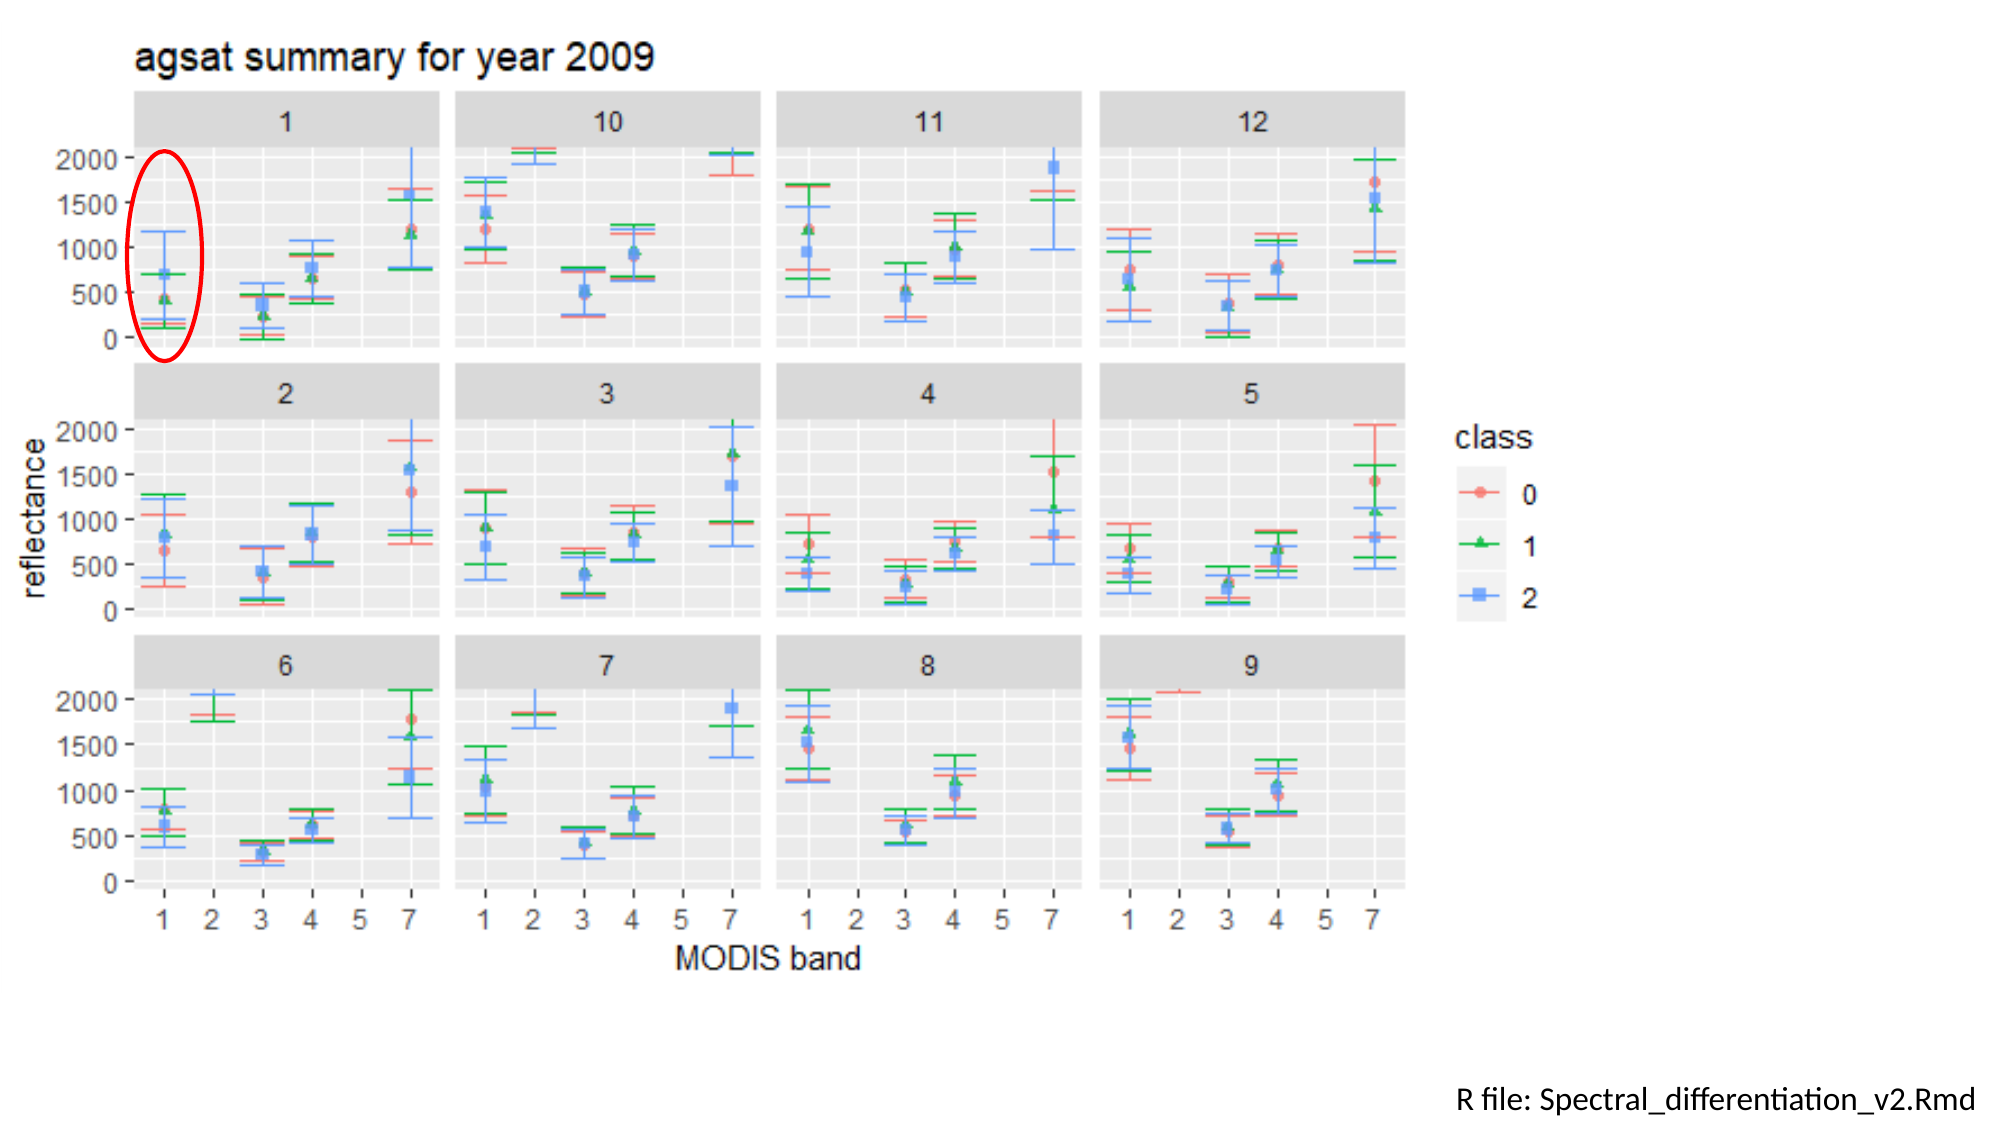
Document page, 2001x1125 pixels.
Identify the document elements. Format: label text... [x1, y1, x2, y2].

text_box R file: Spectral_differentiation_v2.Rmd [1441, 1069, 1992, 1125]
picture [0, 22, 1572, 993]
